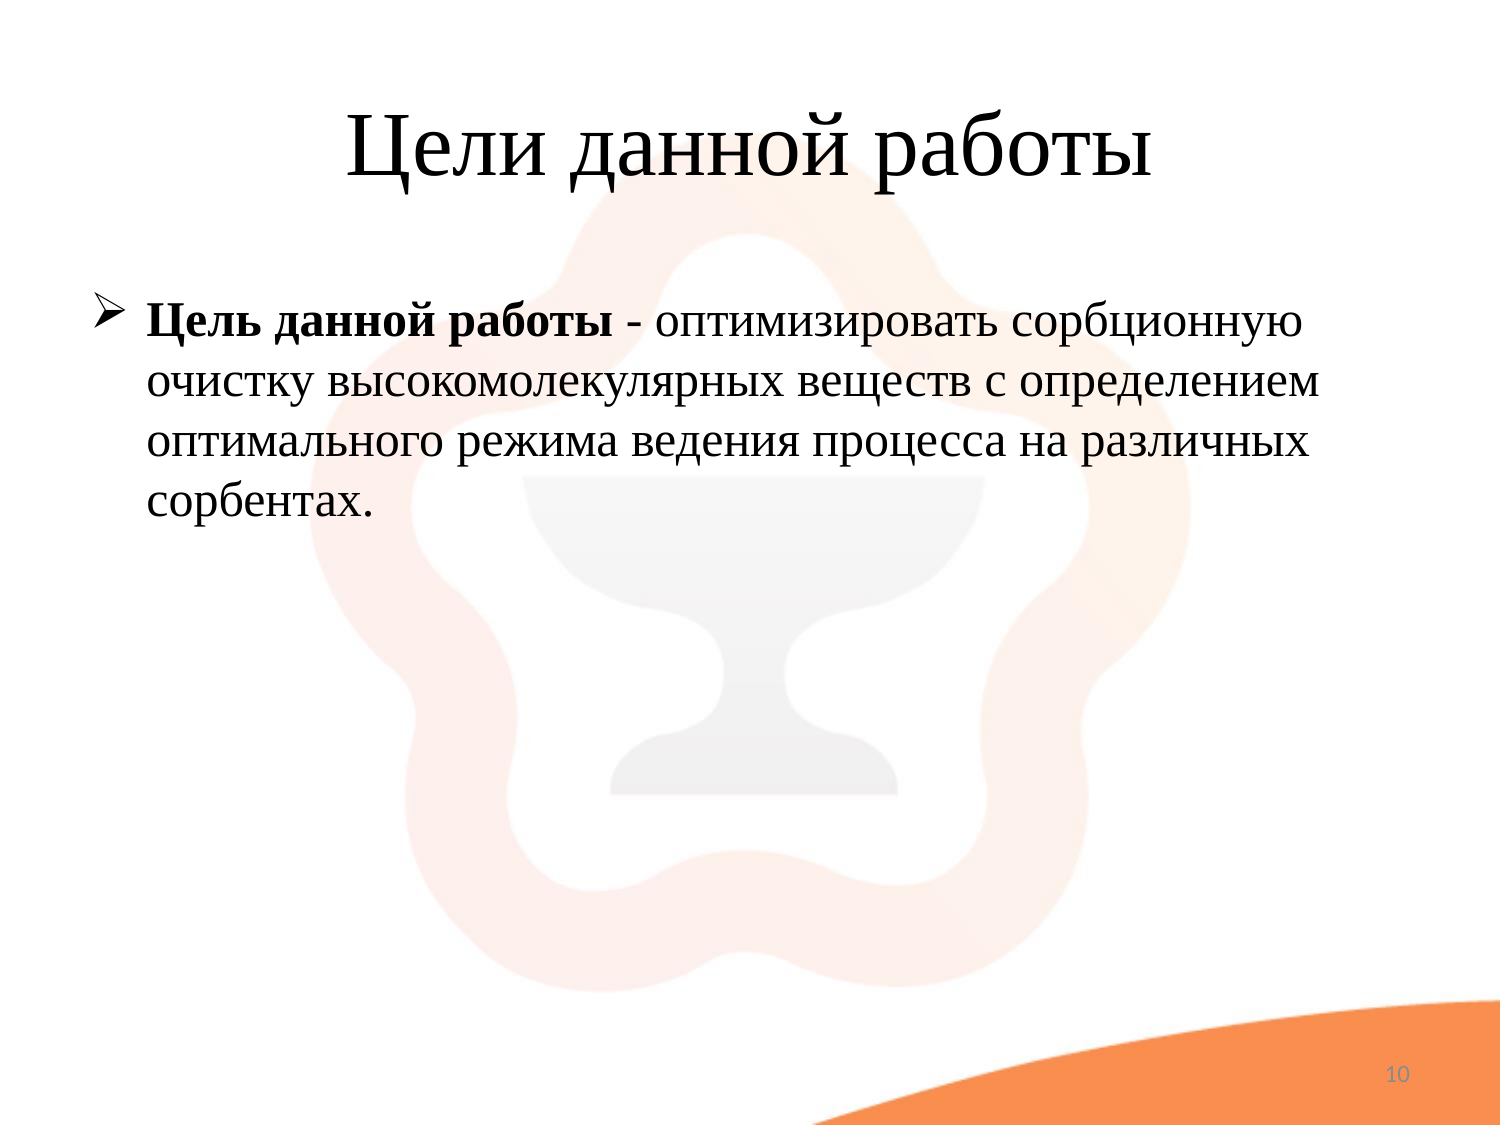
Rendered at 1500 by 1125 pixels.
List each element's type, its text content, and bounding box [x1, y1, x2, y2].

slide_number 10 [1074, 1042, 1425, 1103]
title Цели данной работы [75, 45, 1425, 233]
picture [0, 0, 1500, 1125]
list Цель данной работы - оптимизировать сорбционную очистку высокомолекулярных веществ с определением оптимального режима ведения процесса на различных сорбентах. [75, 278, 1436, 1071]
